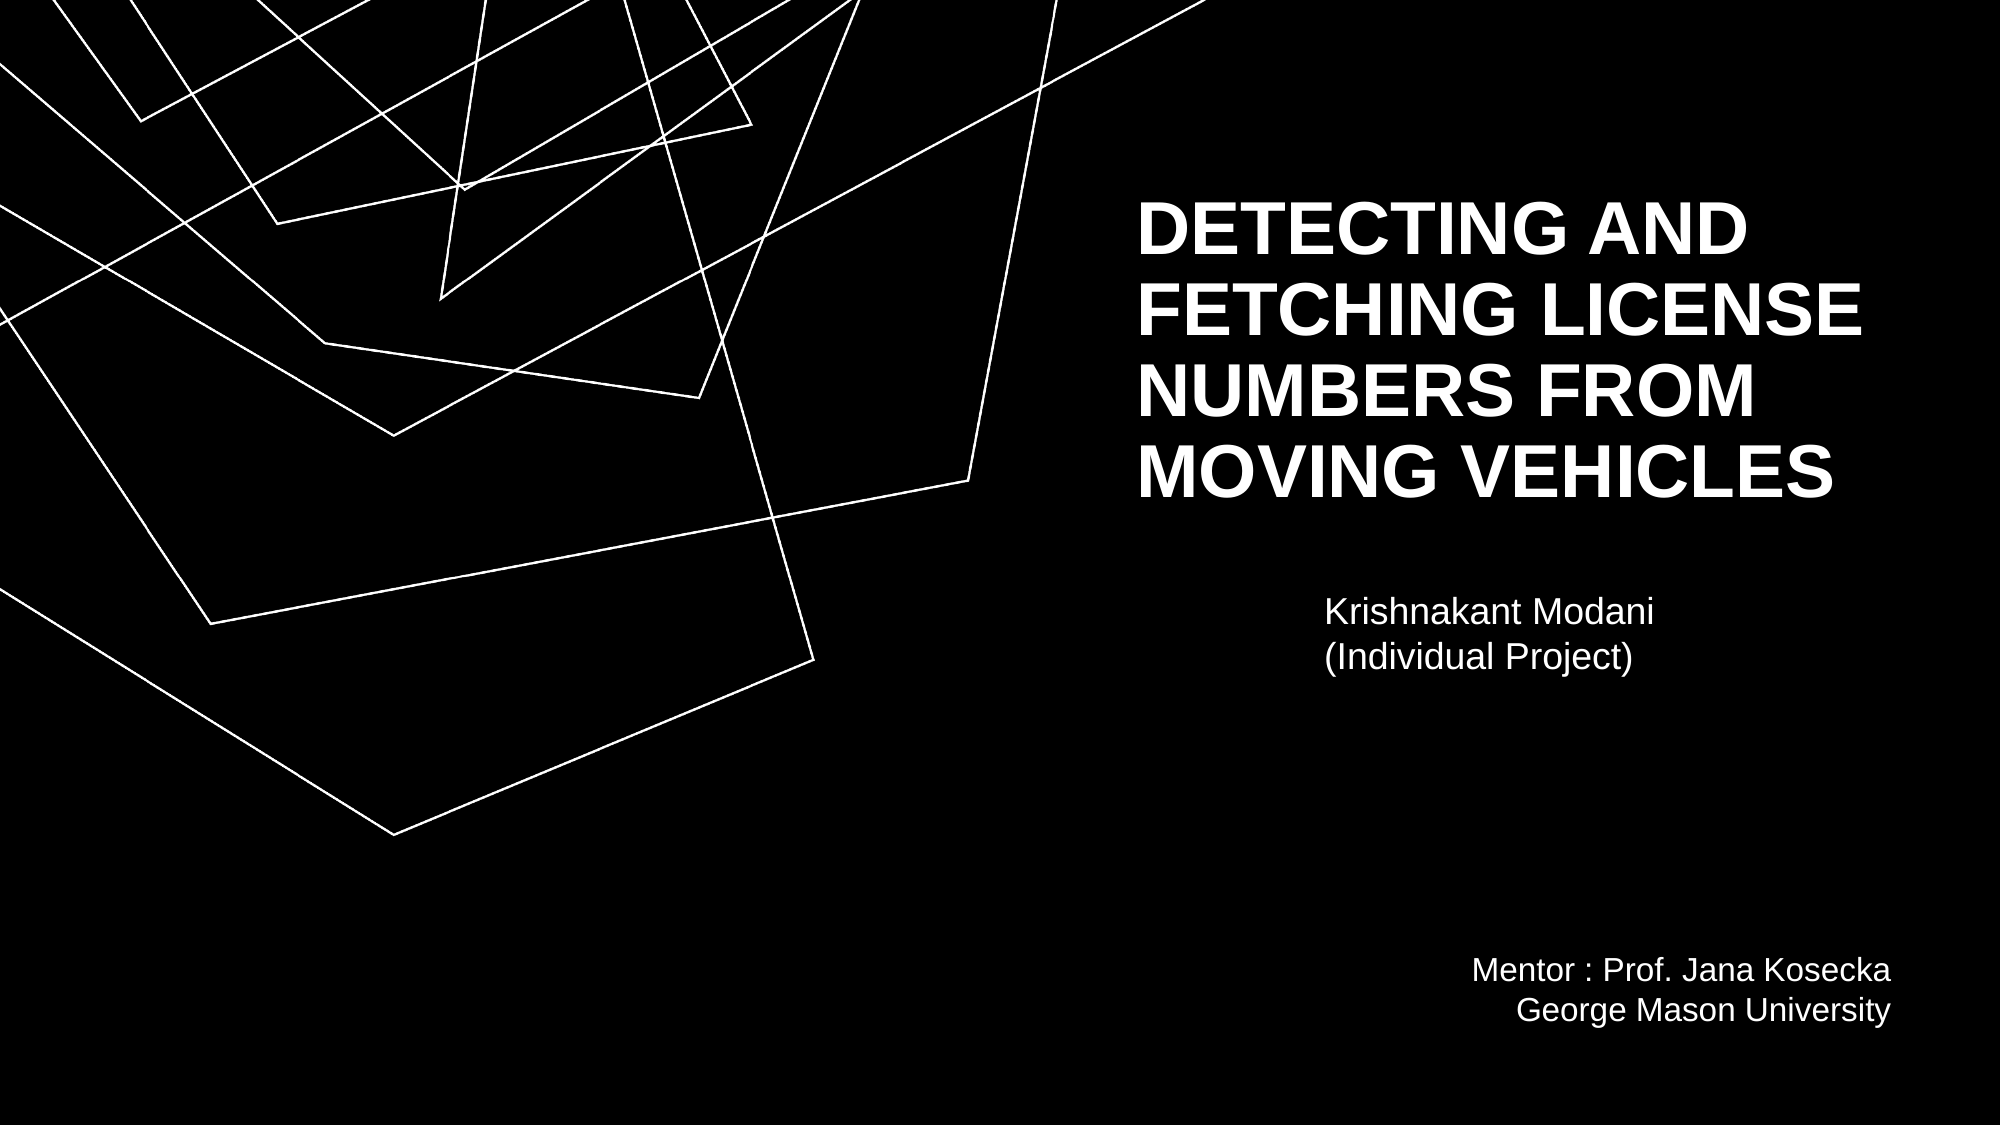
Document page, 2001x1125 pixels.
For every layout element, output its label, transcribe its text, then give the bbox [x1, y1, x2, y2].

picture [0, 0, 1356, 873]
title Detecting and Fetching License numbers from moving vehicles [1121, 111, 1976, 521]
text_box Mentor : Prof. Jana Kosecka George Mason University [1368, 940, 1907, 1036]
text_box Krishnakant Modani (Individual Project) [1309, 579, 1716, 729]
